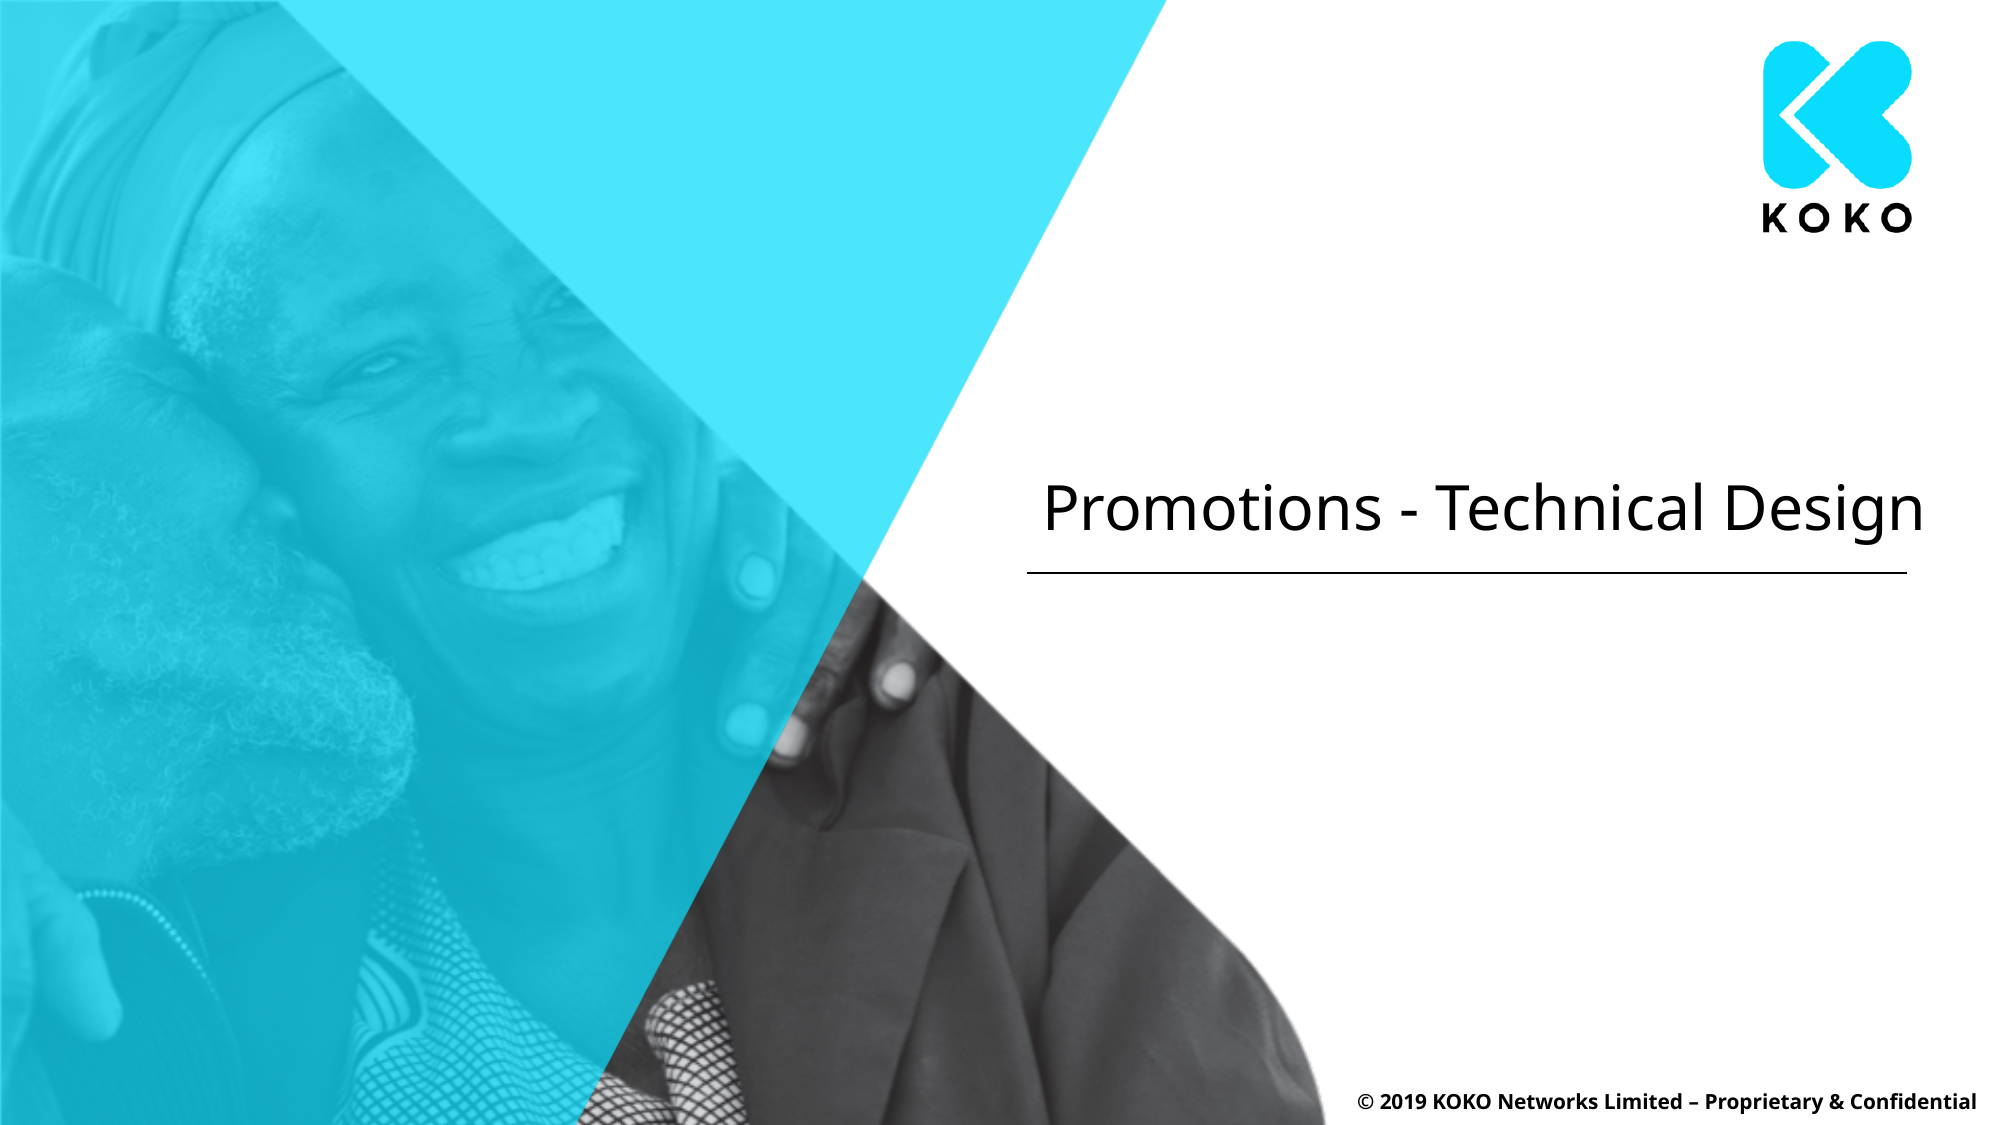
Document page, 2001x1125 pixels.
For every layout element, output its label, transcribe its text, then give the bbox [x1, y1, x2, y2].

title Promotions - Technical Design [1027, 449, 1981, 572]
picture [1710, 17, 1960, 266]
picture [0, 0, 1328, 1125]
